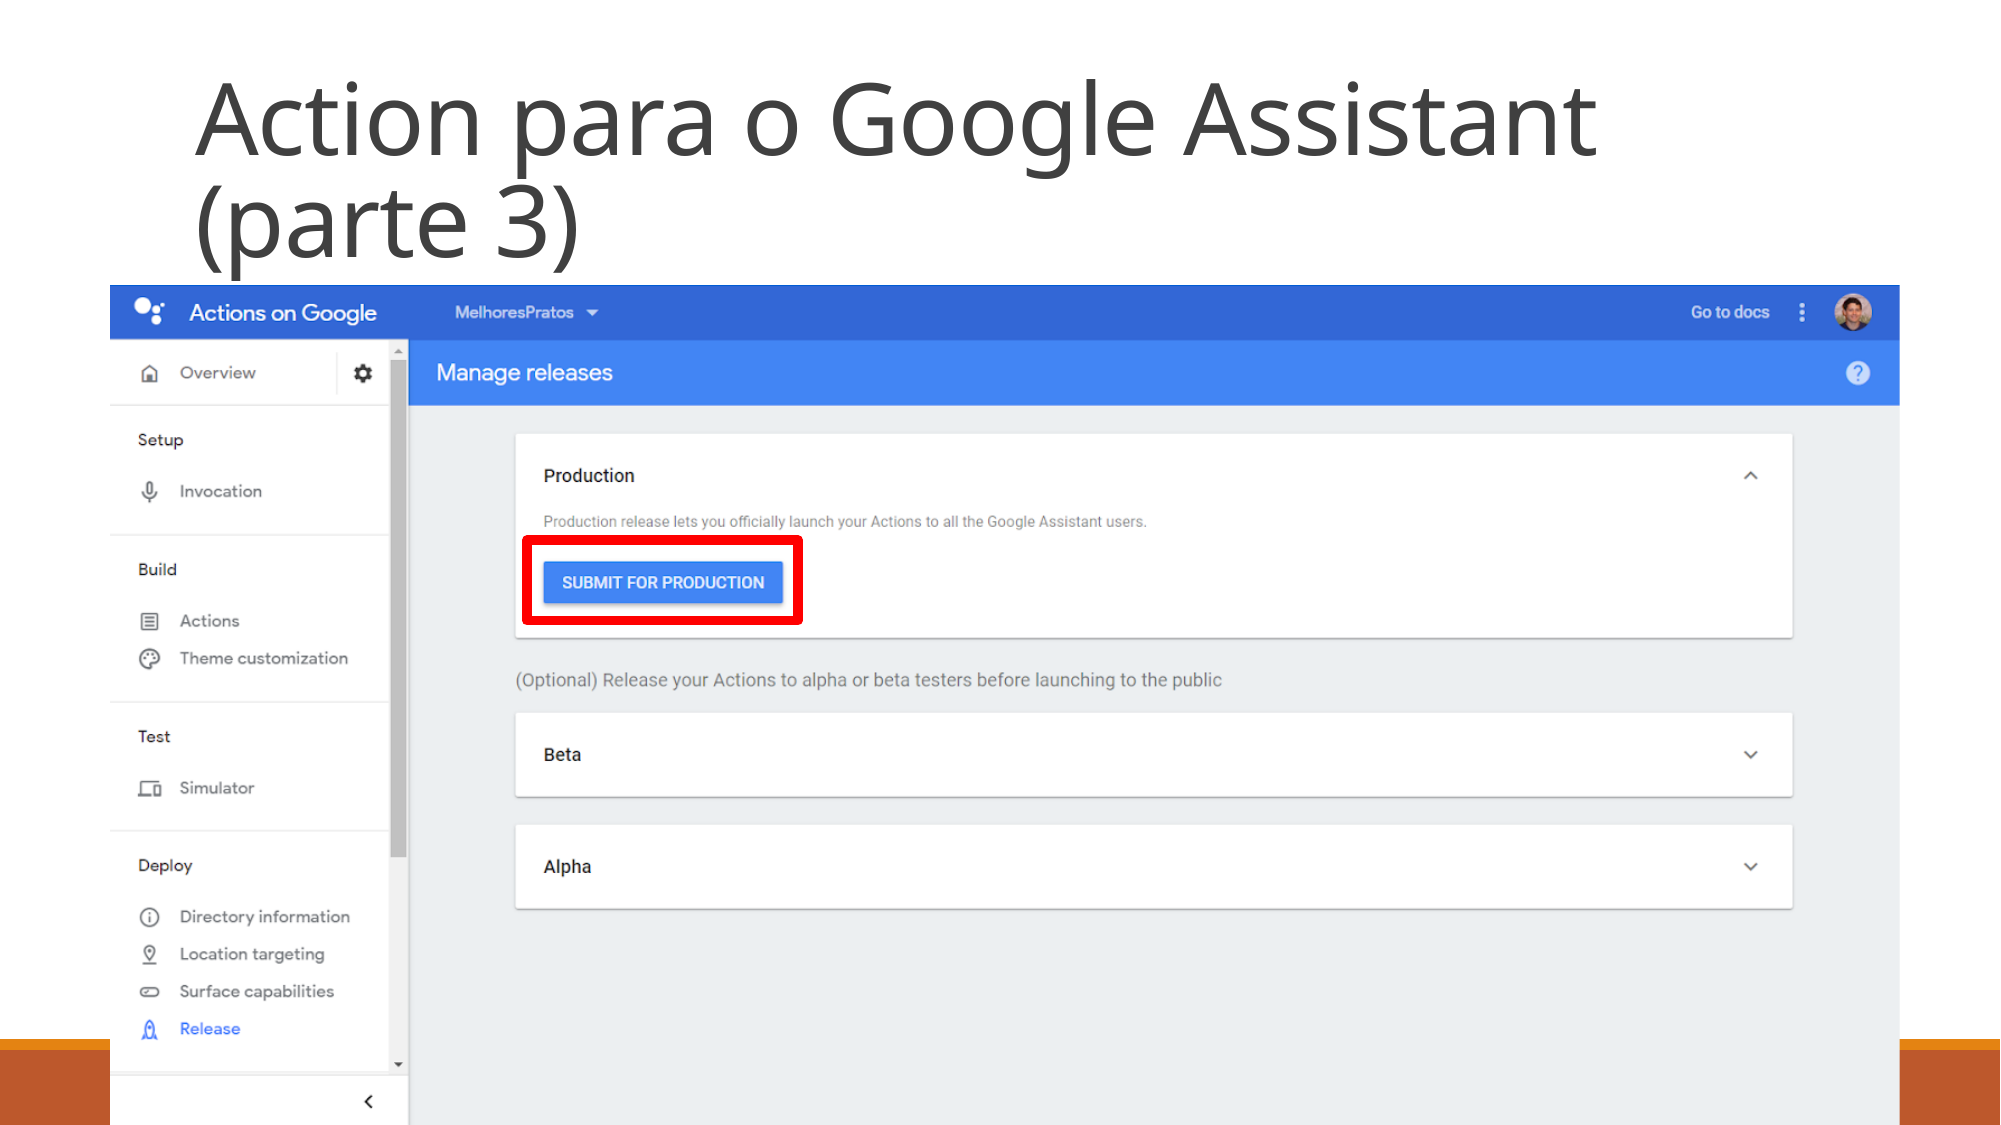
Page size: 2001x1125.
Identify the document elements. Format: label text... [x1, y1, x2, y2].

picture [109, 284, 1901, 1125]
title Action para o Google Assistant (parte 3) [180, 47, 1830, 280]
